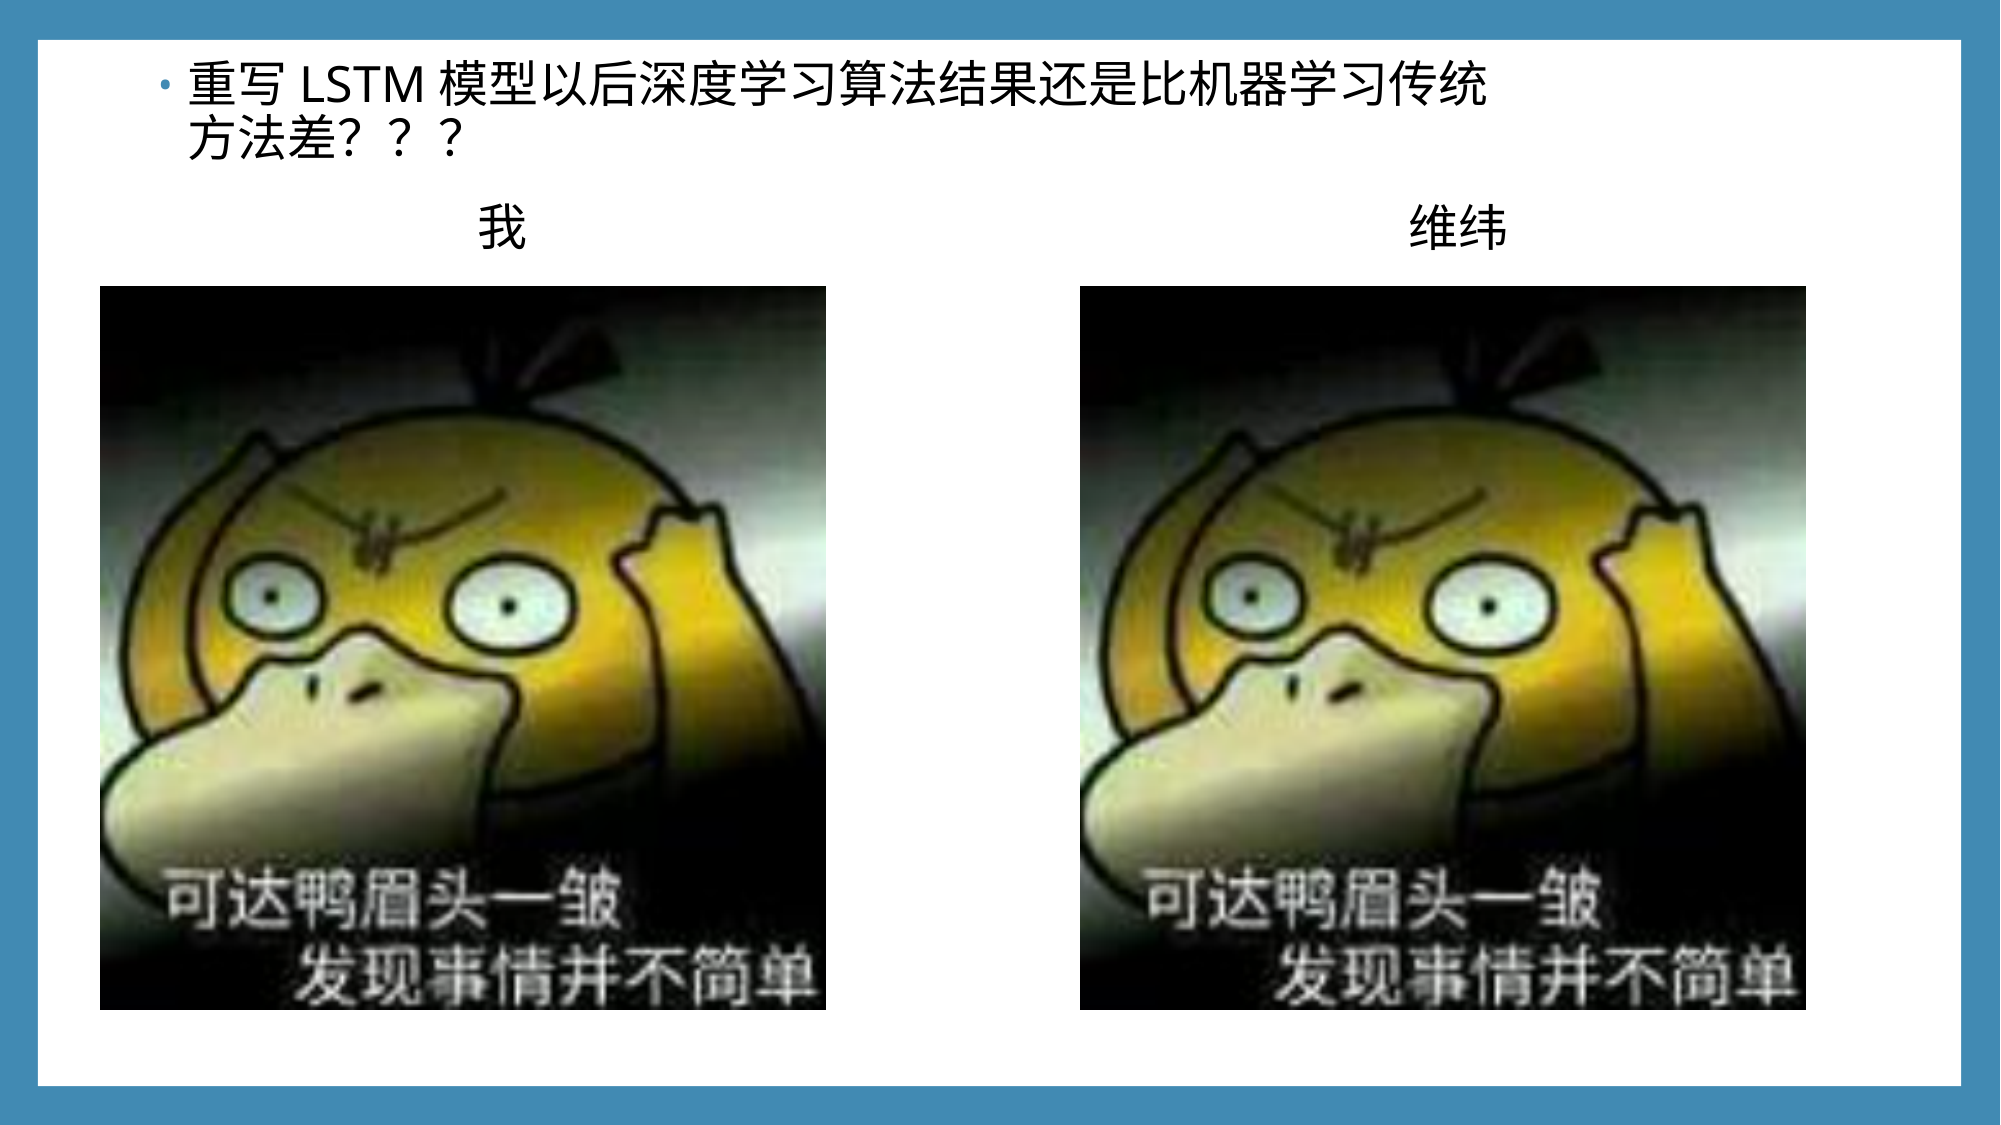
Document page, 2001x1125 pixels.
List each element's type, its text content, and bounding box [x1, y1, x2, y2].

text_box 维纬 [1283, 188, 1655, 264]
picture [100, 286, 827, 1010]
text_box 我 [463, 188, 728, 263]
picture [1079, 286, 1806, 1010]
list 重写LSTM模型以后深度学习算法结果还是比机器学习传统方法差？？？ [135, 52, 1546, 689]
